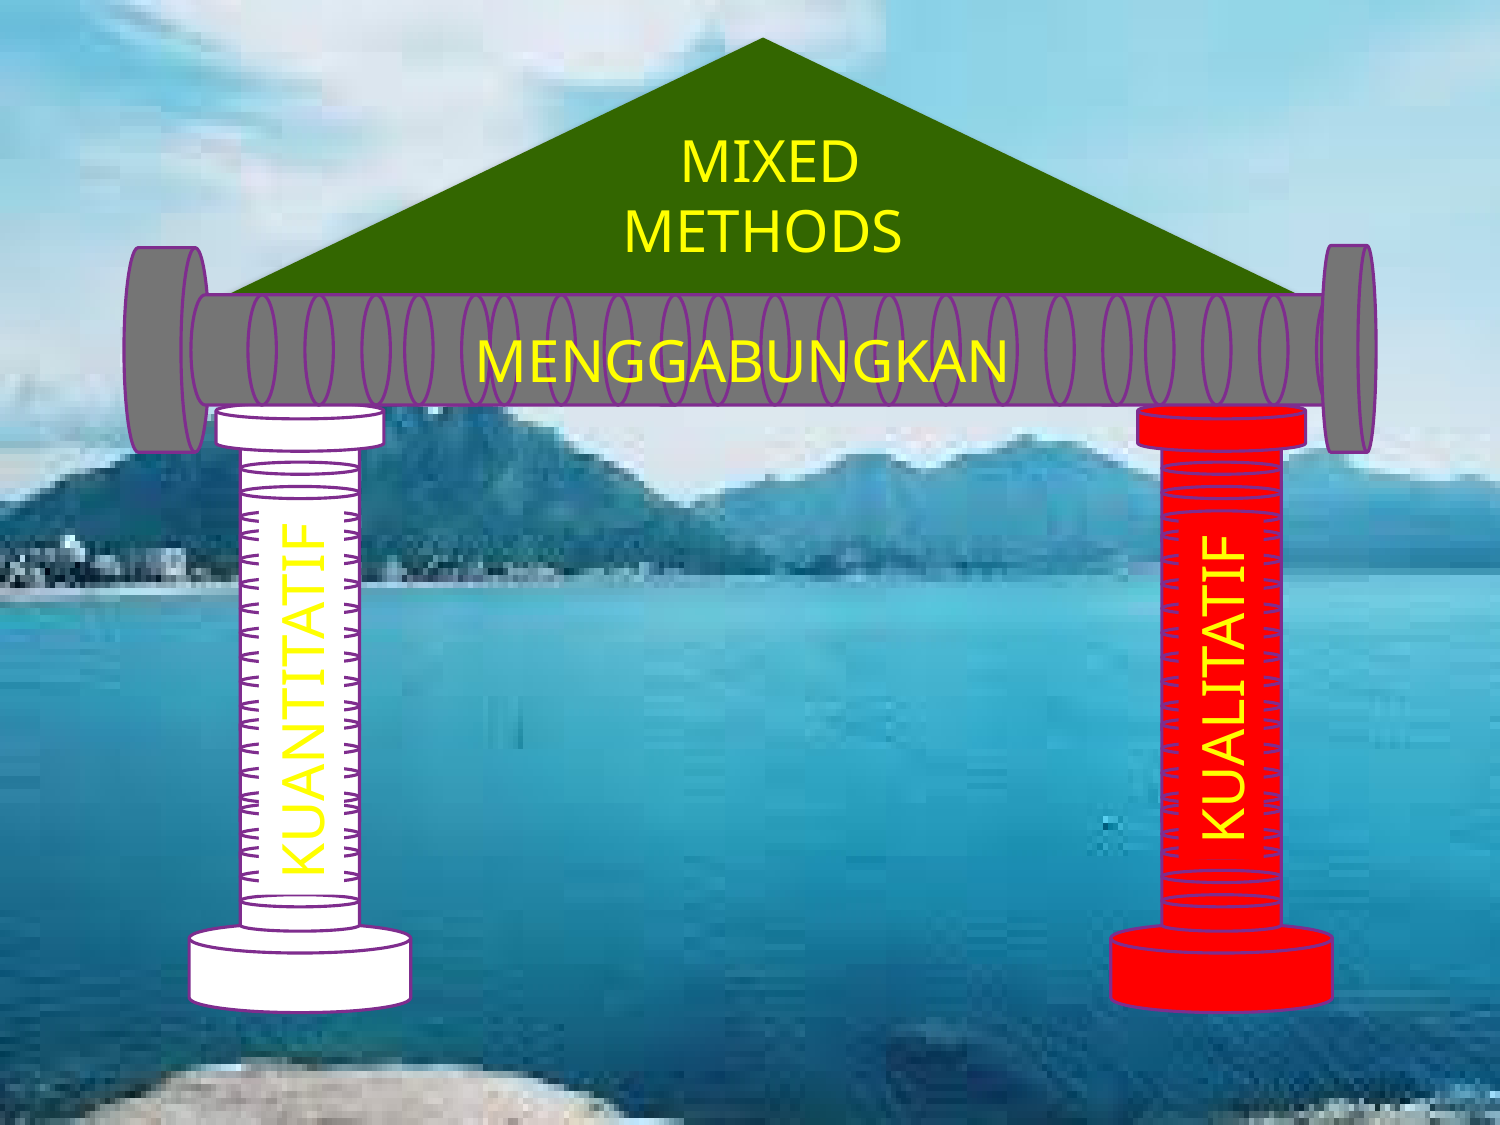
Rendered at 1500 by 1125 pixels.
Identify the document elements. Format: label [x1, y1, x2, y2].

text_box [123, 245, 1377, 453]
picture [0, 0, 1500, 1125]
text_box [1110, 464, 1333, 1013]
text_box [188, 464, 411, 1013]
